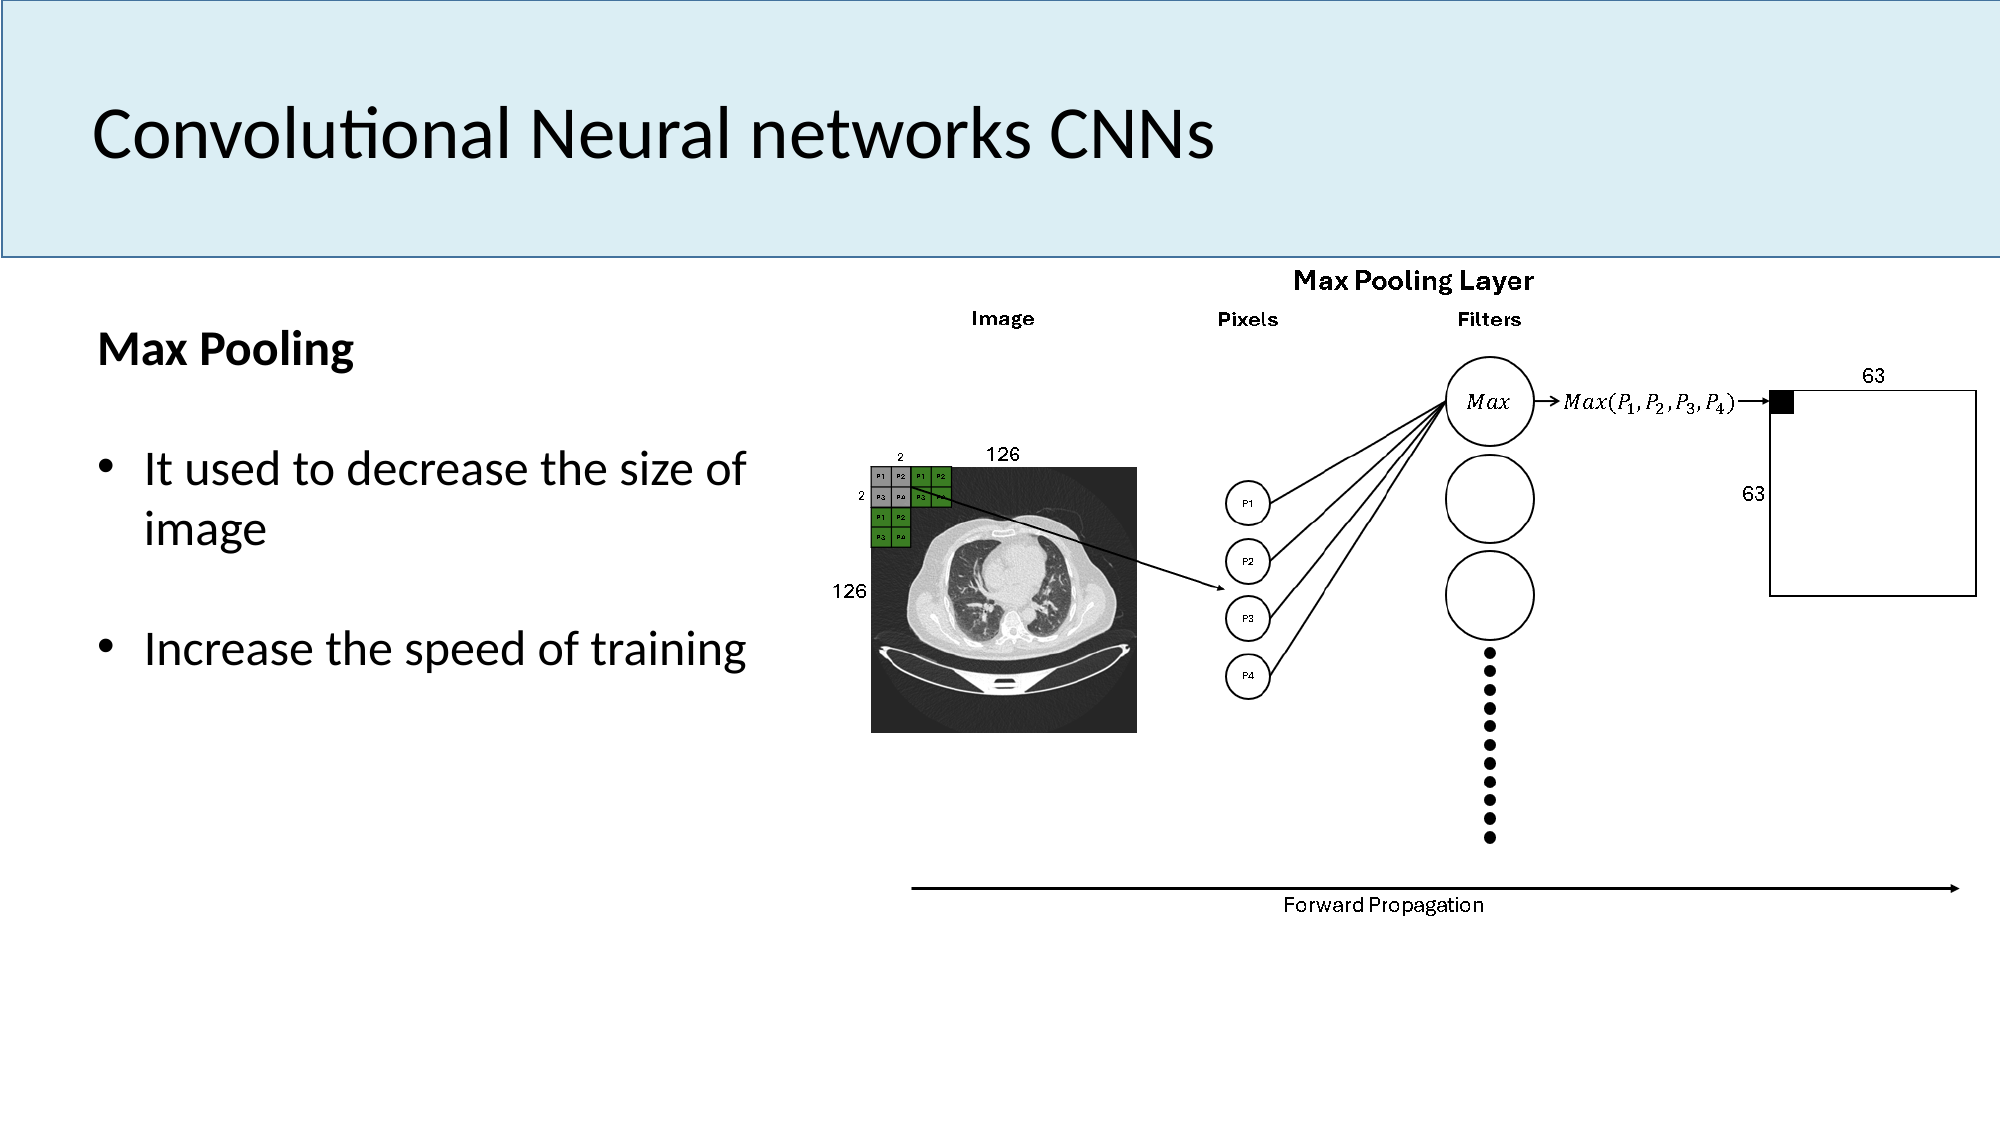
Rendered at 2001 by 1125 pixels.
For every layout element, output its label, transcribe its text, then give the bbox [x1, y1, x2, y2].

picture [831, 259, 2000, 917]
text_box Convolutional Neural networks CNNs [1, 0, 2000, 258]
text_box Max Pooling It used to decrease the size of image Increase the speed of training [82, 307, 831, 863]
